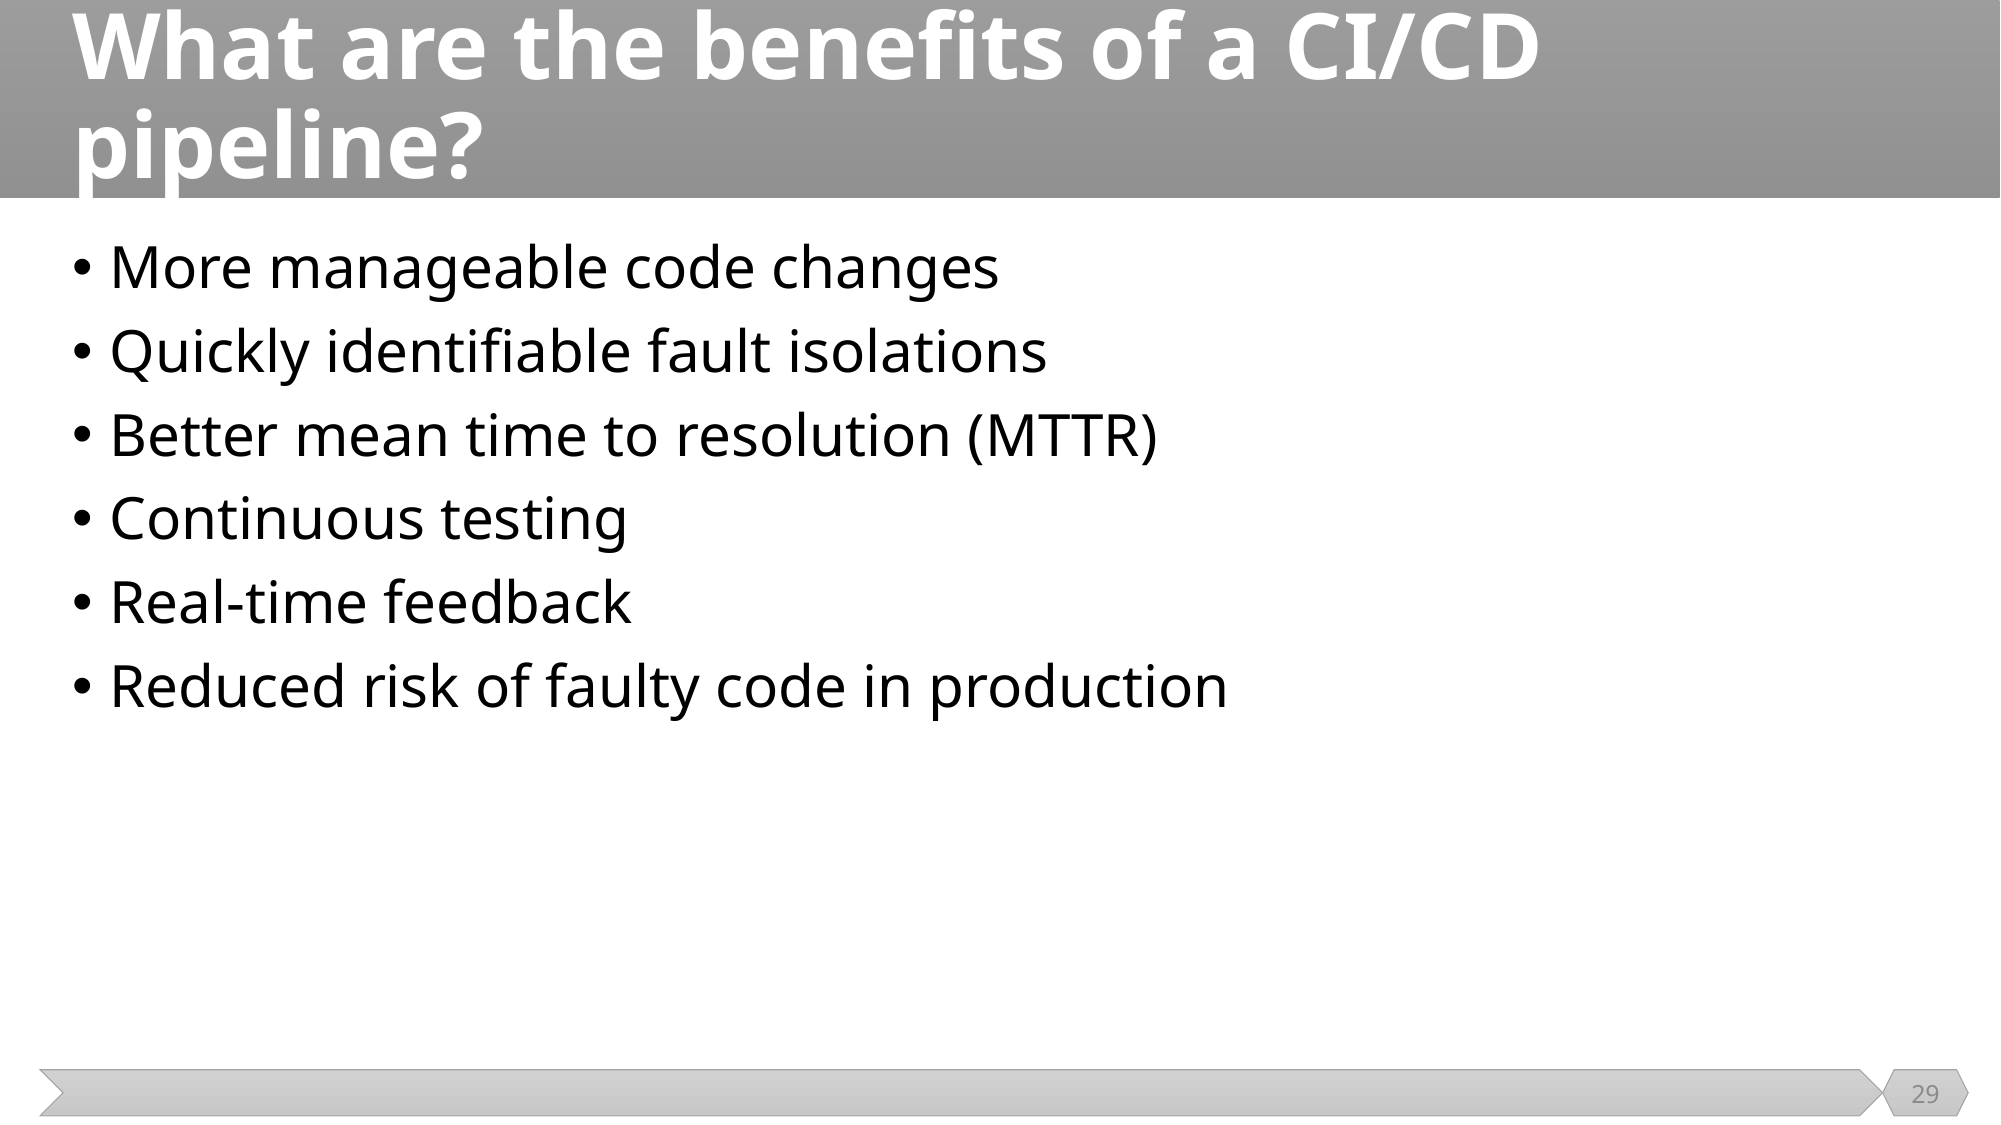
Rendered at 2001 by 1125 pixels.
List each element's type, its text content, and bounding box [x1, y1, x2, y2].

list More manageable code changes Quickly identifiable fault isolations Better mean time to resolution (MTTR) Continuous testing Real-time feedback Reduced risk of faulty code in production [56, 230, 1969, 1010]
slide_number 29 [1882, 1065, 1969, 1125]
title What are the benefits of a CI/CD pipeline? [56, 0, 1969, 199]
